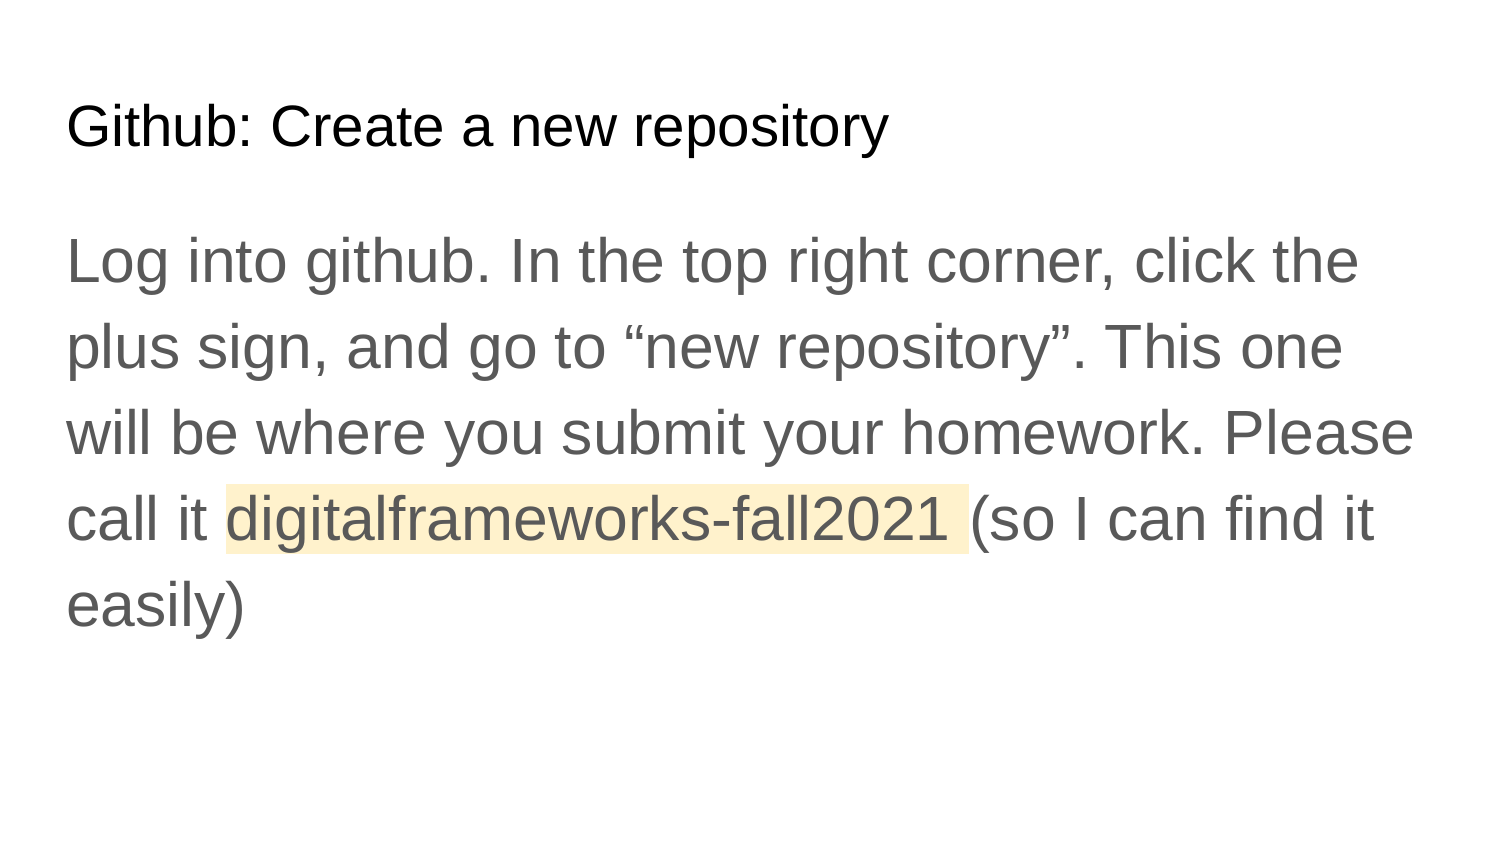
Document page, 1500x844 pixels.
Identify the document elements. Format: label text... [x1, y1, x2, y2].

title Github: Create a new repository [51, 72, 1449, 167]
list Log into github. In the top right corner, click the plus sign, and go to “new repository”. This one will be where you submit your homework. Please call it digitalframeworks-fall2021 (so I can find it easily) [51, 193, 1449, 762]
